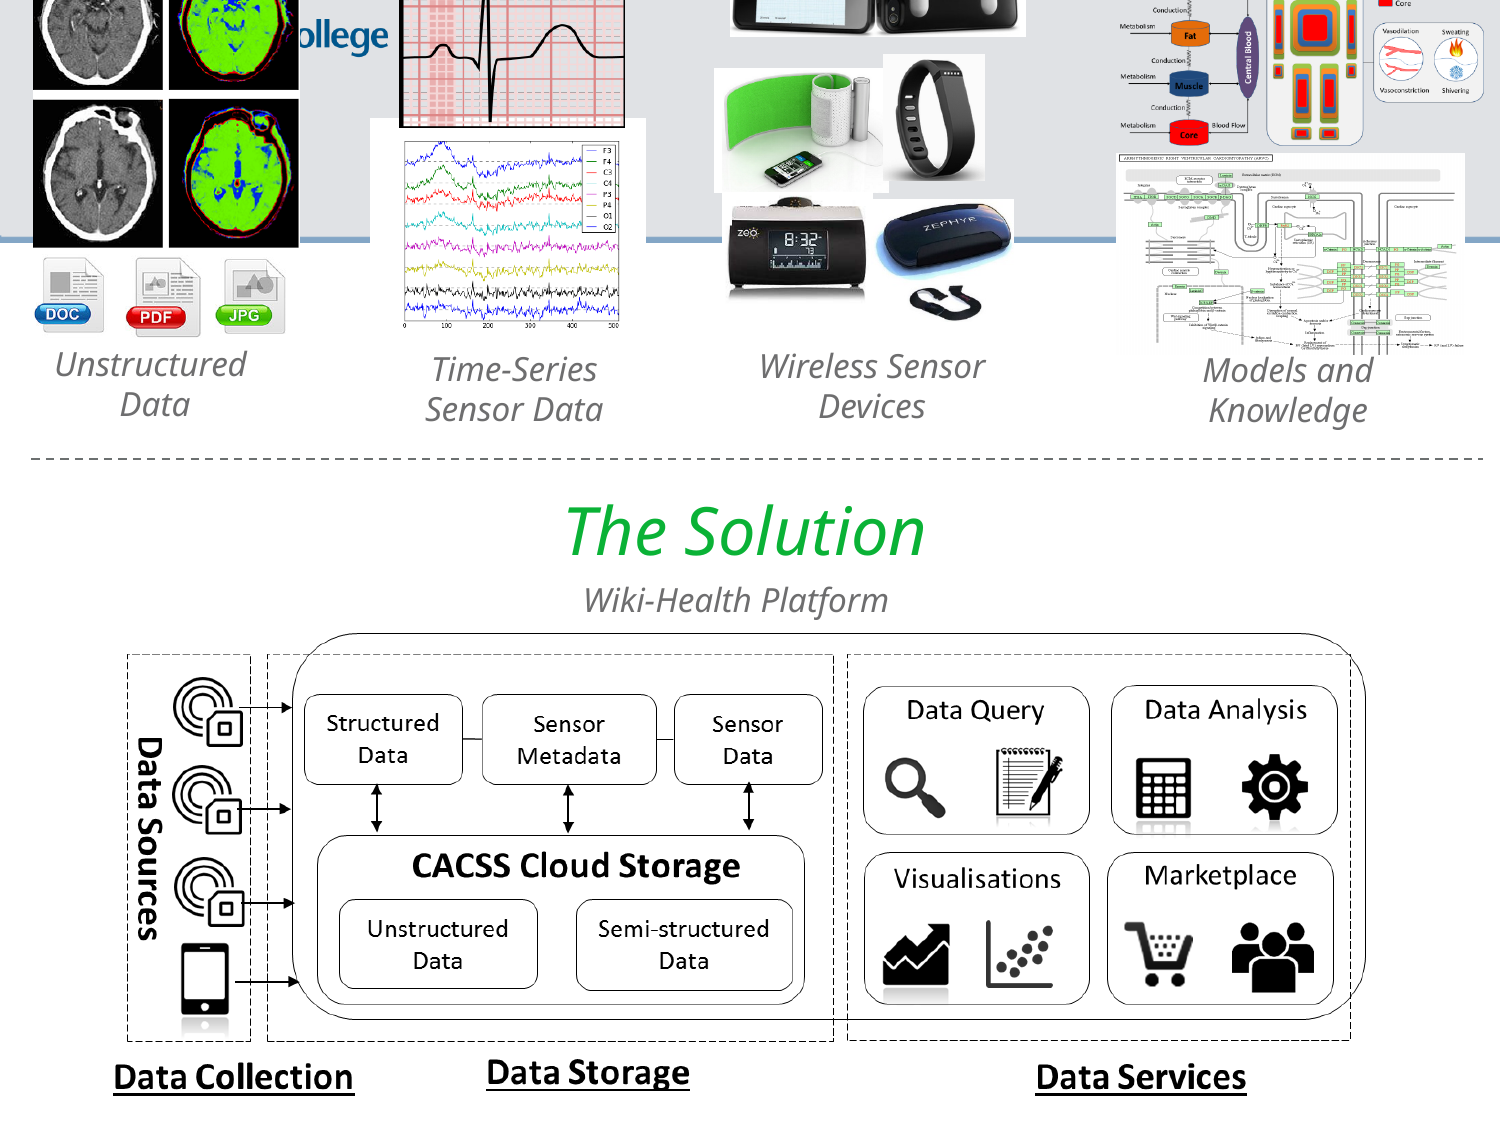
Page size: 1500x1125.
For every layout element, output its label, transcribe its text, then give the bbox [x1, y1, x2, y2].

text_box Wiki-Health Platform [568, 572, 905, 627]
text_box The Solution [547, 481, 1105, 576]
text_box Unstructured Data [39, 341, 271, 431]
picture [89, 633, 1383, 1121]
text_box Wireless Sensor Devices [733, 338, 1012, 433]
picture [0, 0, 1500, 355]
text_box Models and Knowledge [1149, 363, 1428, 437]
text_box Time-Series Sensor Data [400, 351, 629, 436]
picture [215, 257, 294, 340]
